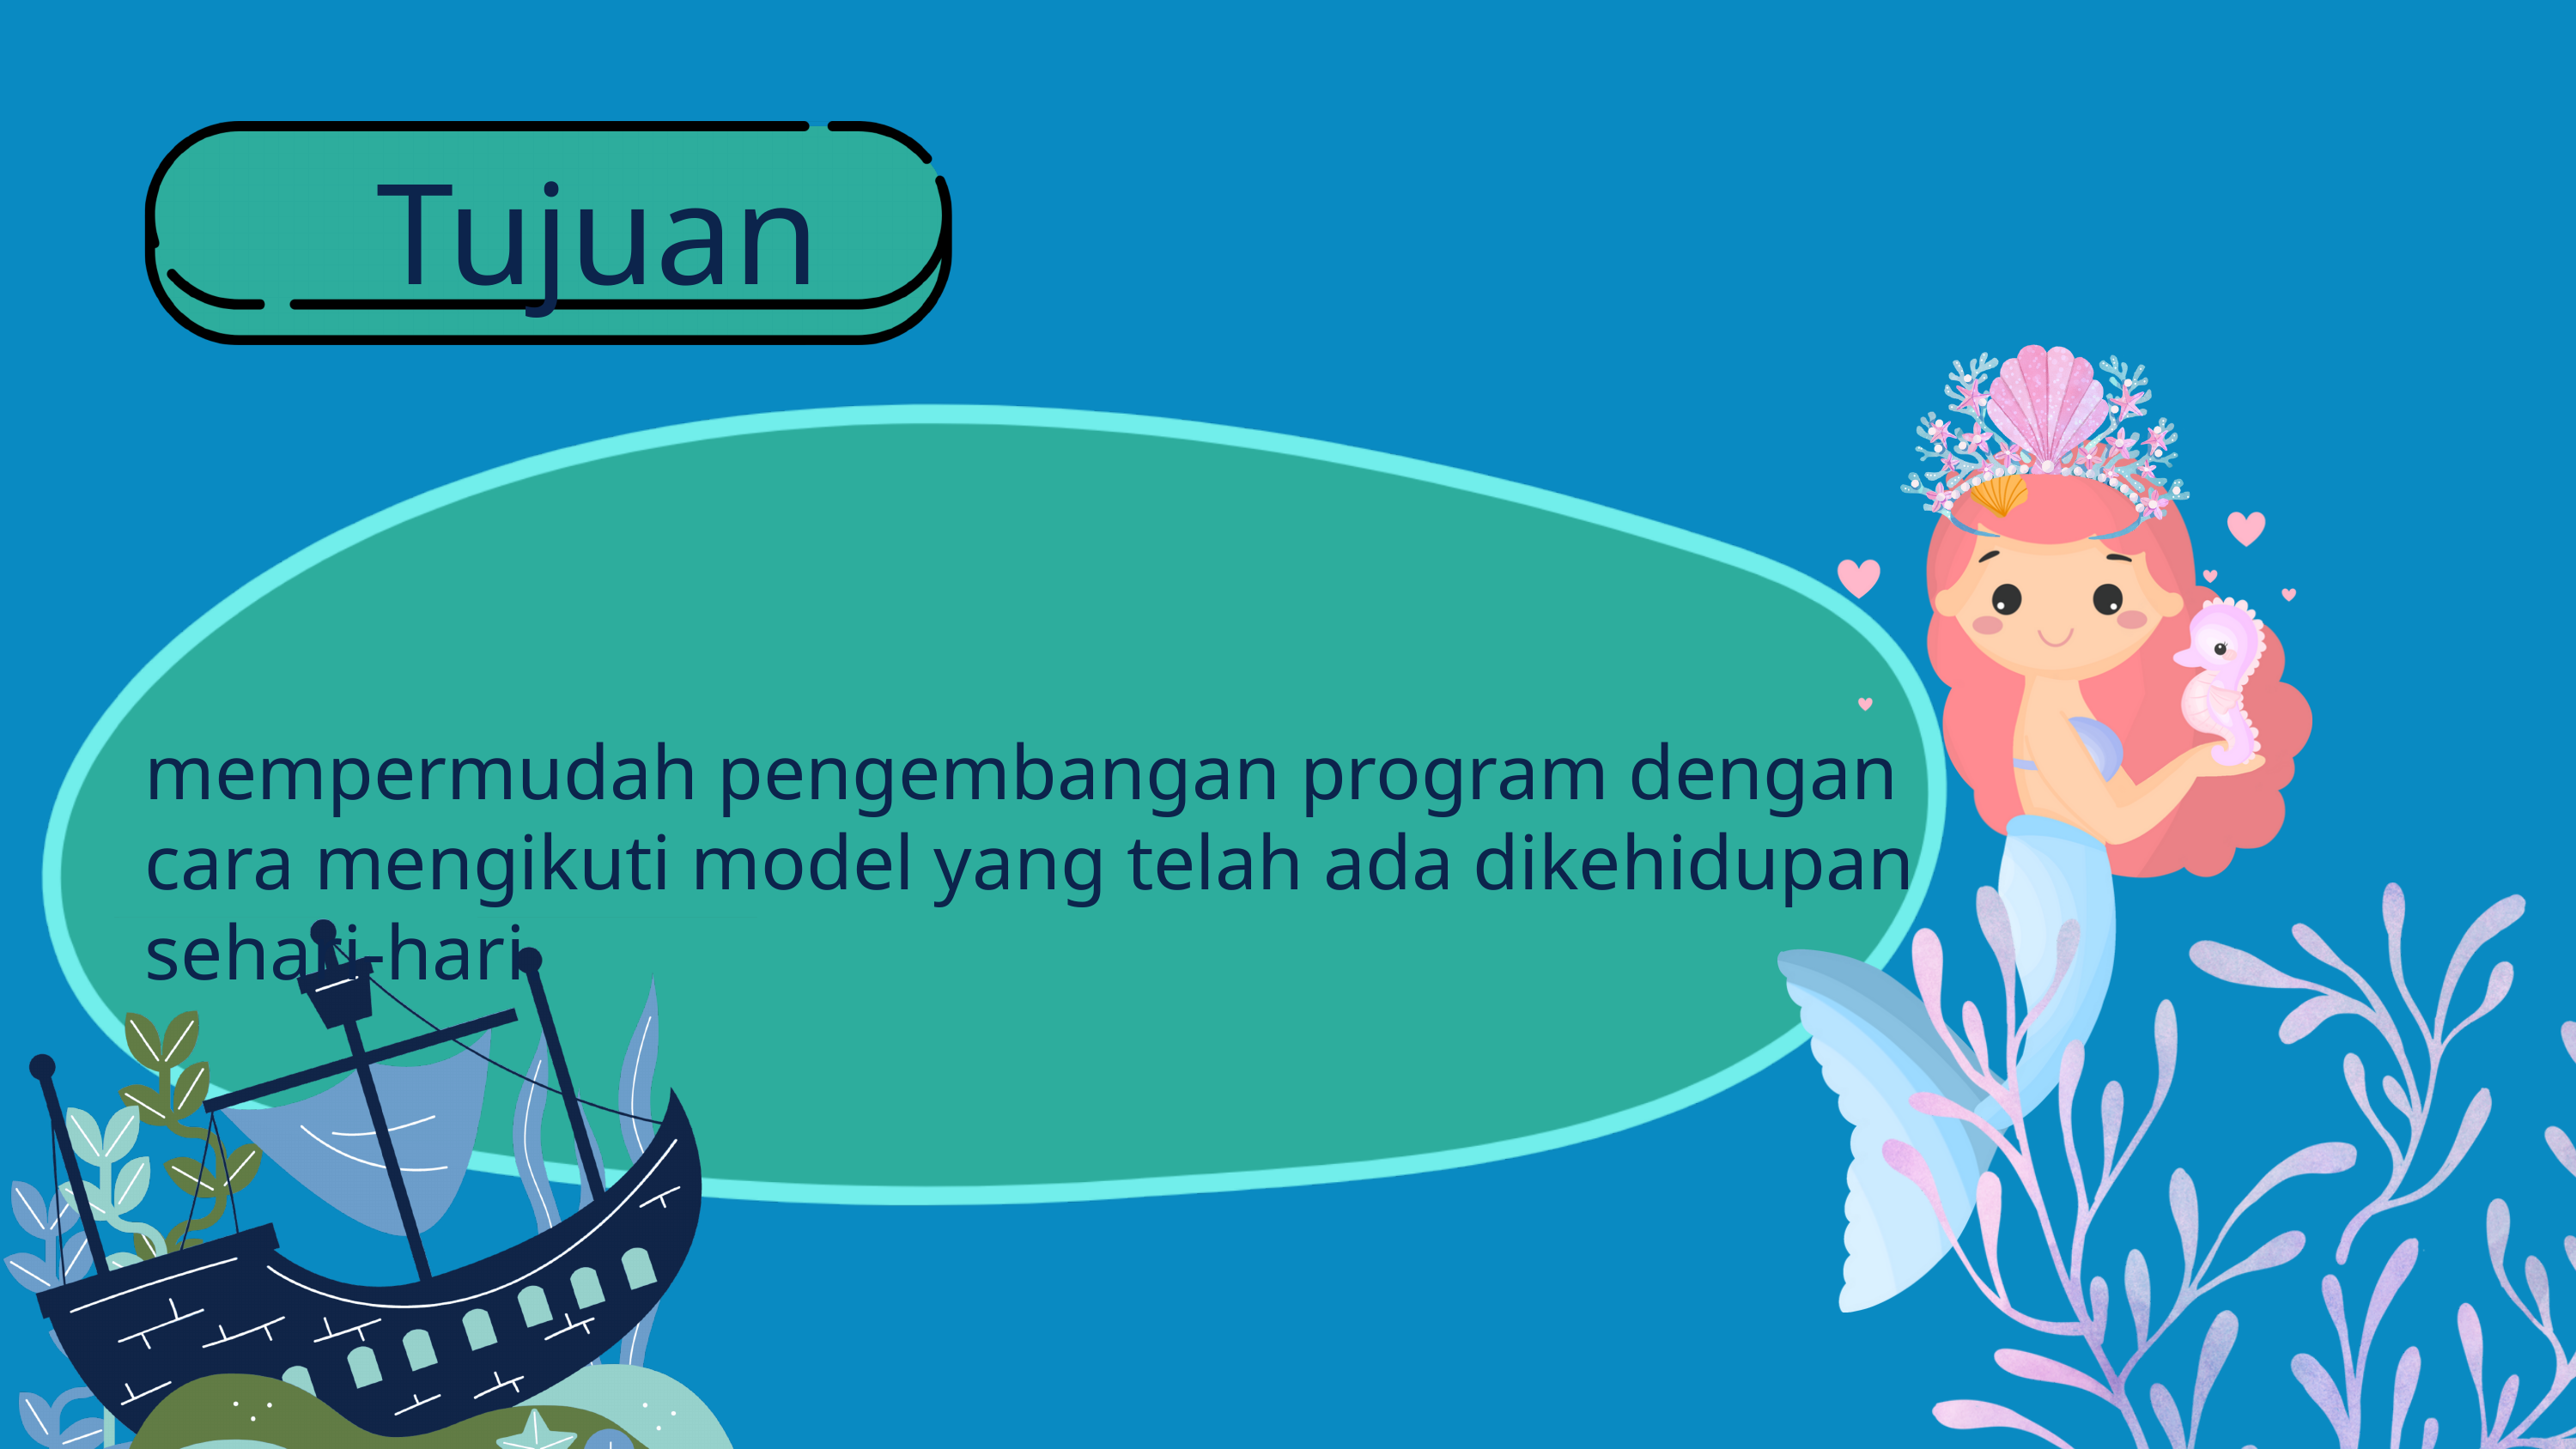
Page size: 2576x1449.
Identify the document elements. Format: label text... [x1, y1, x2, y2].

text_box [0, 917, 757, 1449]
text_box [1777, 995, 1881, 1313]
text_box [144, 121, 952, 345]
text_box [0, 371, 1900, 917]
text_box mempermudah pengembangan program dengan cara mengikuti model yang telah ada dikehidupan sehari-hari. [144, 724, 1955, 995]
text_box Tujuan [340, 144, 1698, 312]
text_box [1881, 882, 2576, 1449]
text_box [1900, 344, 2190, 540]
text_box [757, 995, 1777, 1208]
text_box [1777, 405, 2313, 882]
